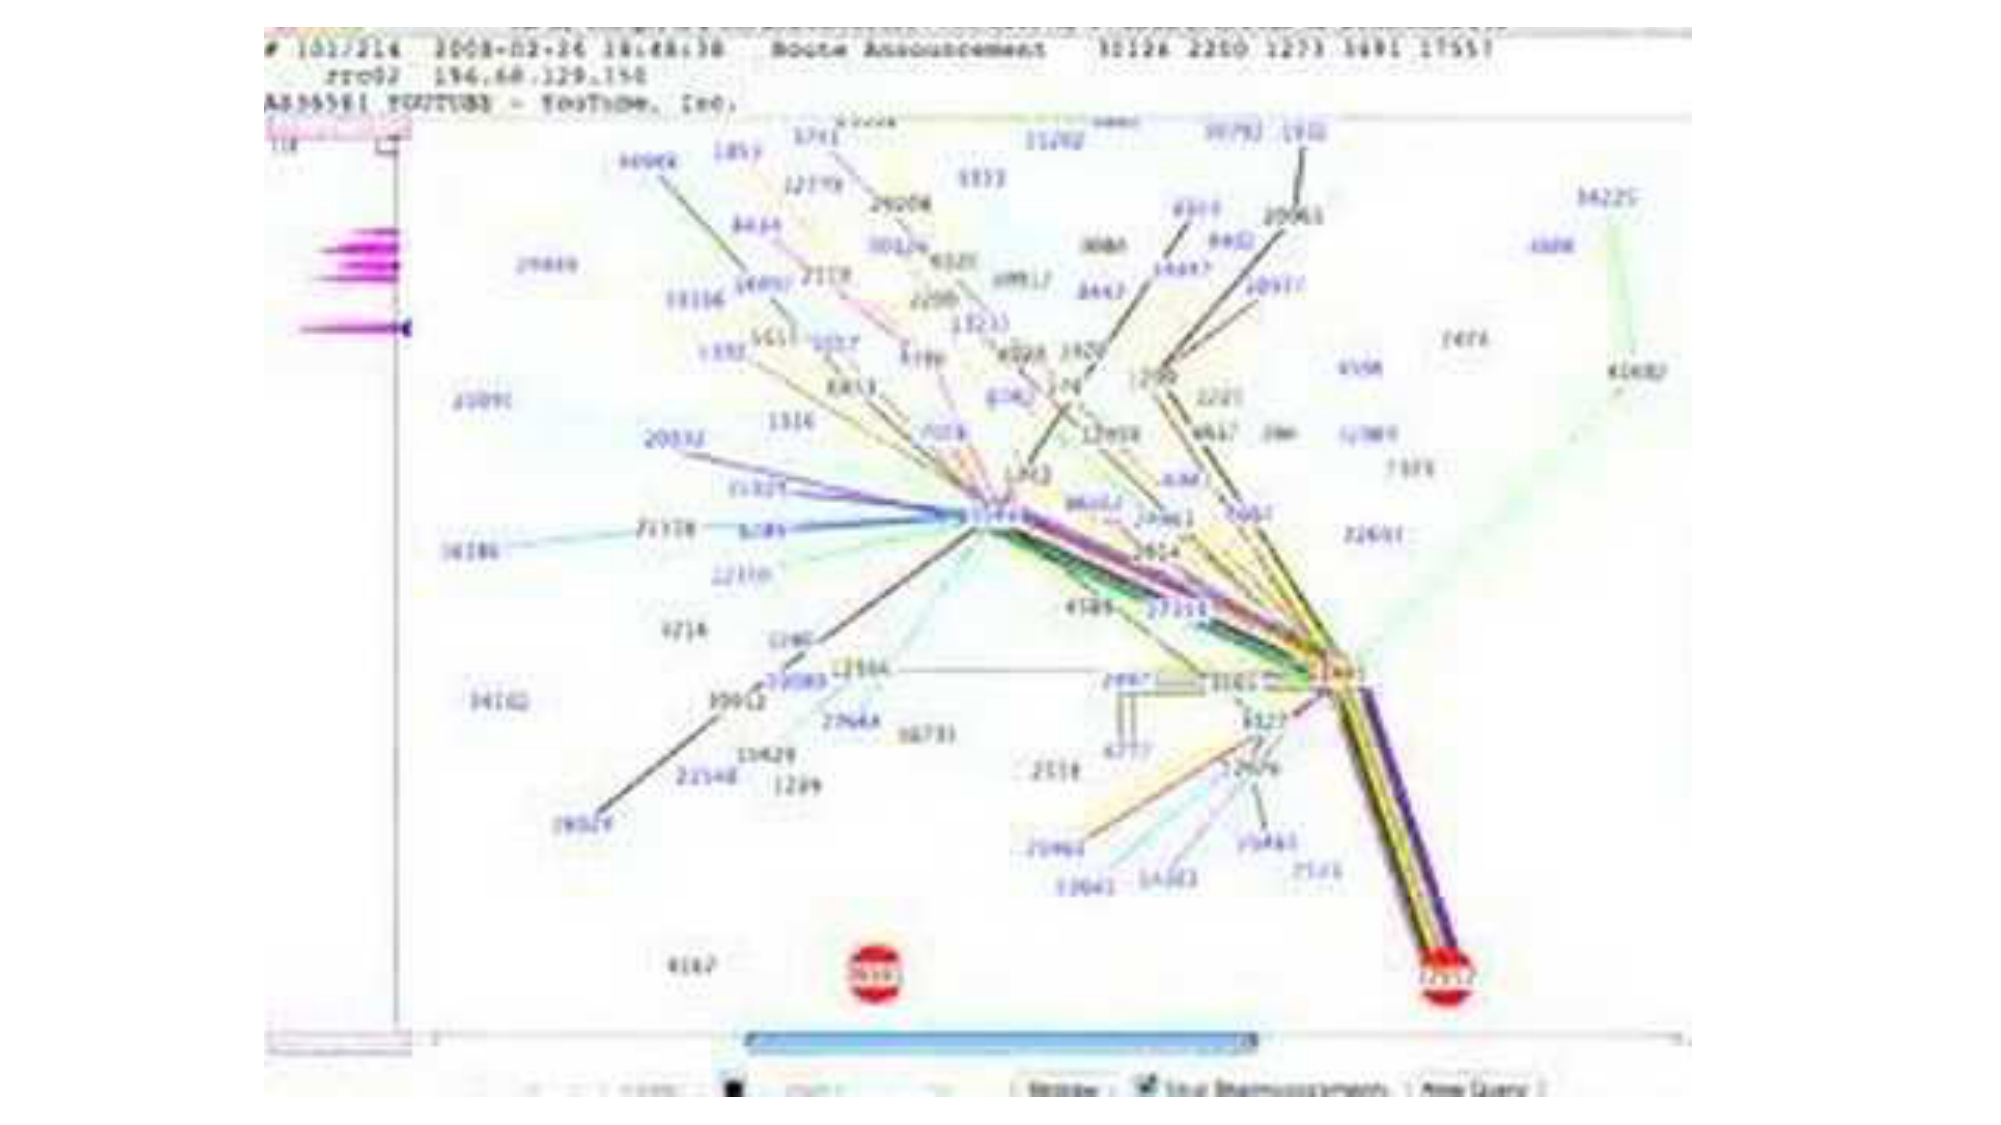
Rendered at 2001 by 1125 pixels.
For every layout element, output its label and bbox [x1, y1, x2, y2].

text_box [263, 27, 1693, 1098]
